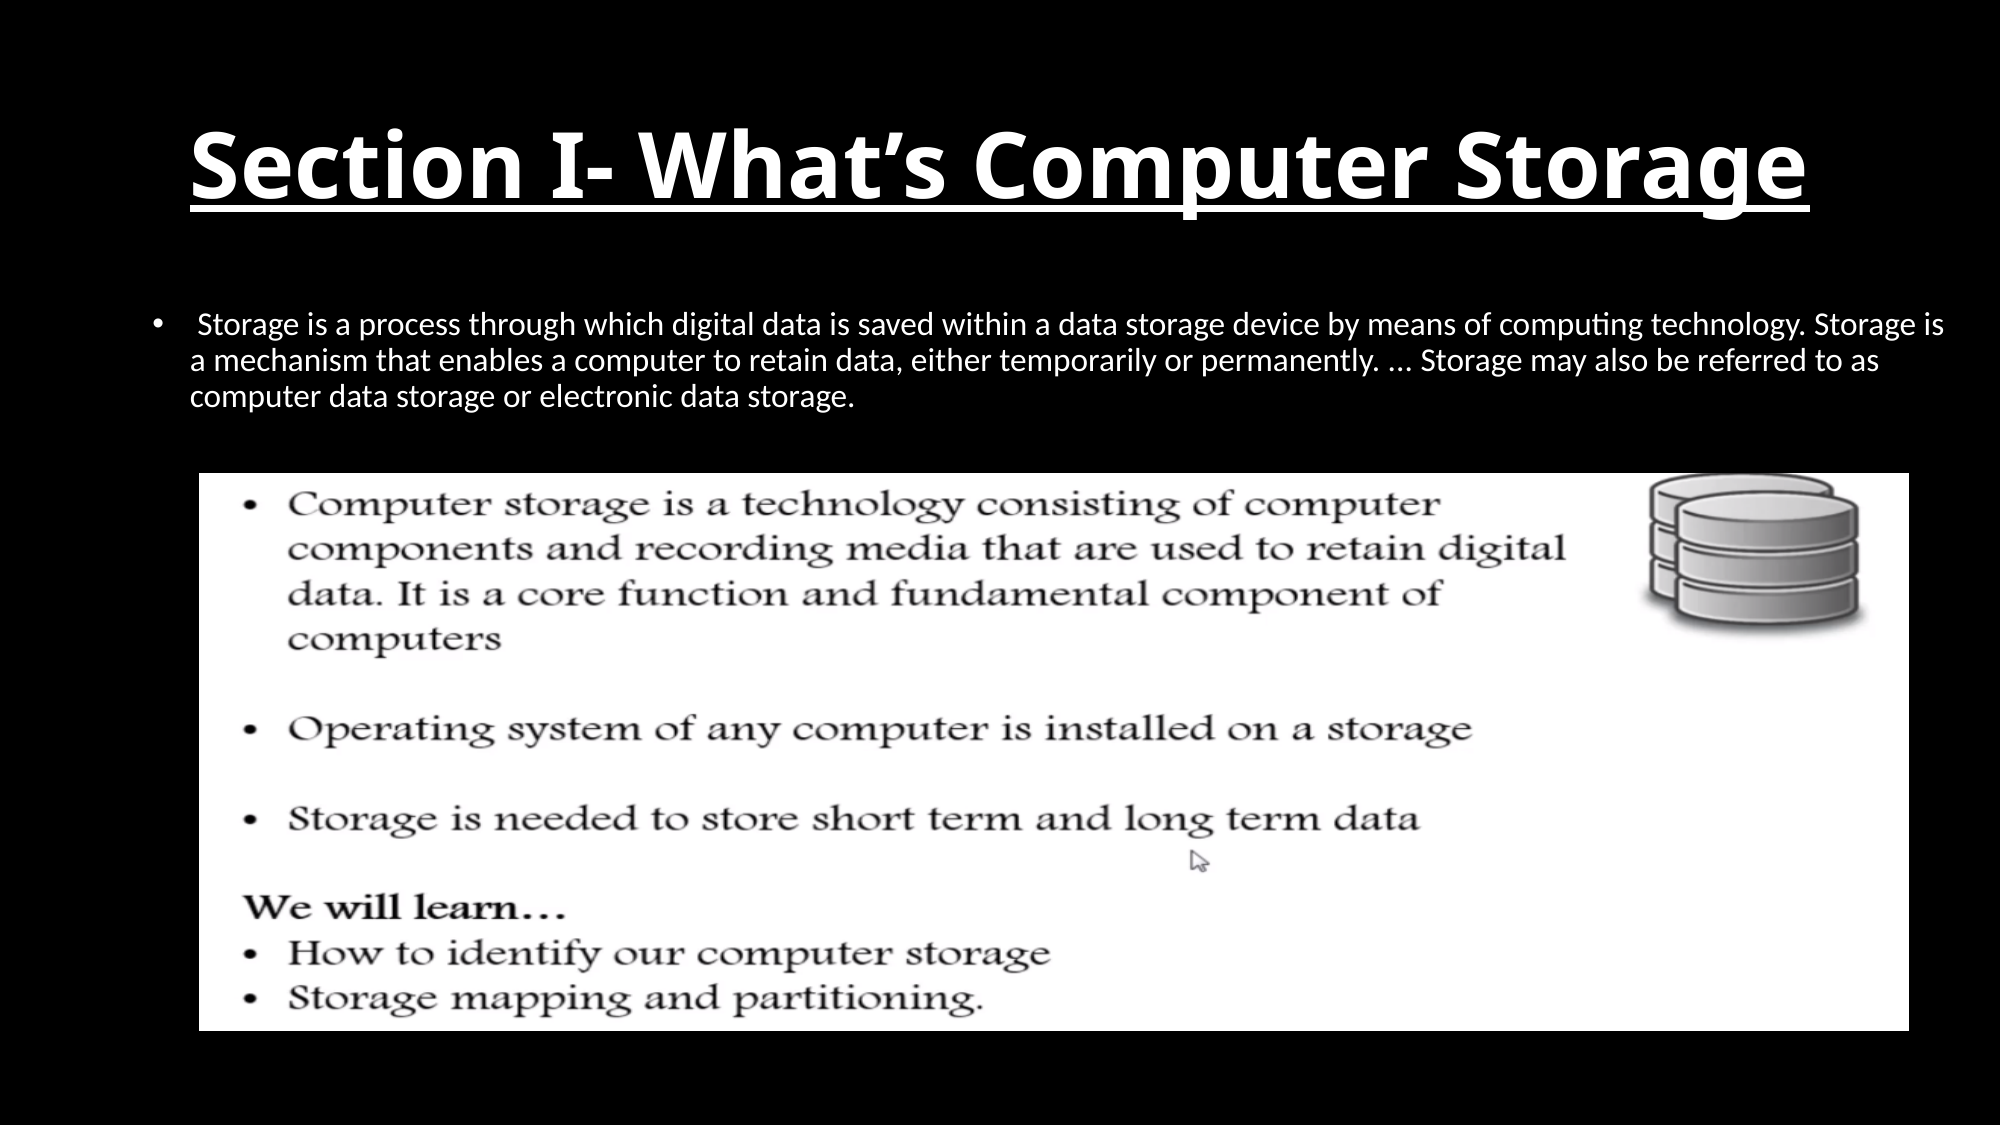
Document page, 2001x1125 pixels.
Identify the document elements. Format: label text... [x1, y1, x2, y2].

title Section I- What’s Computer Storage [137, 59, 1863, 278]
list Storage is a process through which digital data is saved within a data storage device by means of computing technology. Storage is a mechanism that enables a computer to retain data, either temporarily or permanently. ... Storage may also be referred to as computer data storage or electronic data storage. [137, 299, 1966, 1090]
picture [199, 473, 1909, 1031]
